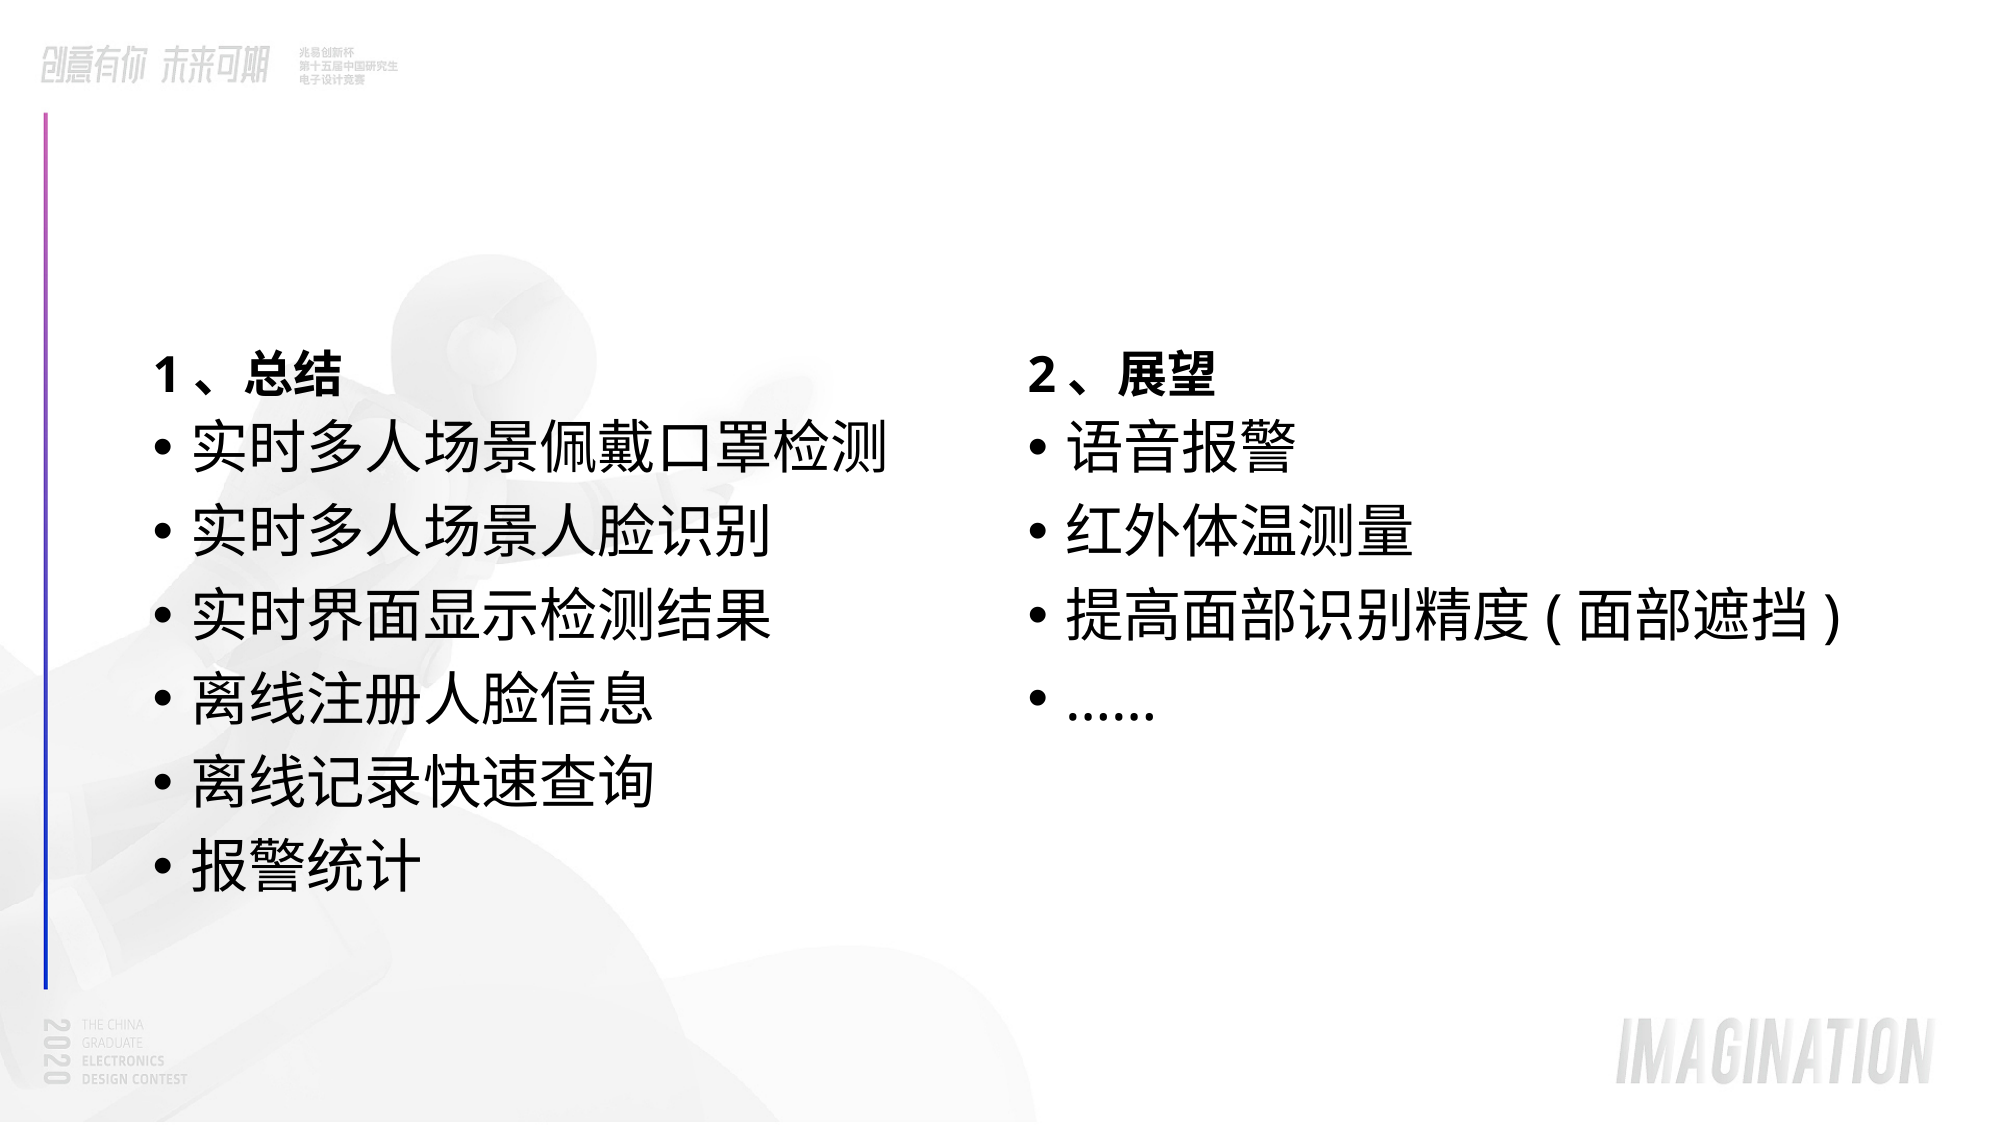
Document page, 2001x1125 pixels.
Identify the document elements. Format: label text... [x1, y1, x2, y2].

picture [0, 0, 2001, 1125]
list 实时多人场景佩戴口罩检测 实时多人场景人脸识别 实时界面显示检测结果 离线注册人脸信息 离线记录快速查询 报警统计 [137, 410, 984, 1016]
list 2、展望 [1012, 275, 1863, 410]
list 语音报警 红外体温测量 提高面部识别精度(面部遮挡) …… [1012, 410, 1863, 1016]
list 1、总结 [137, 275, 984, 410]
